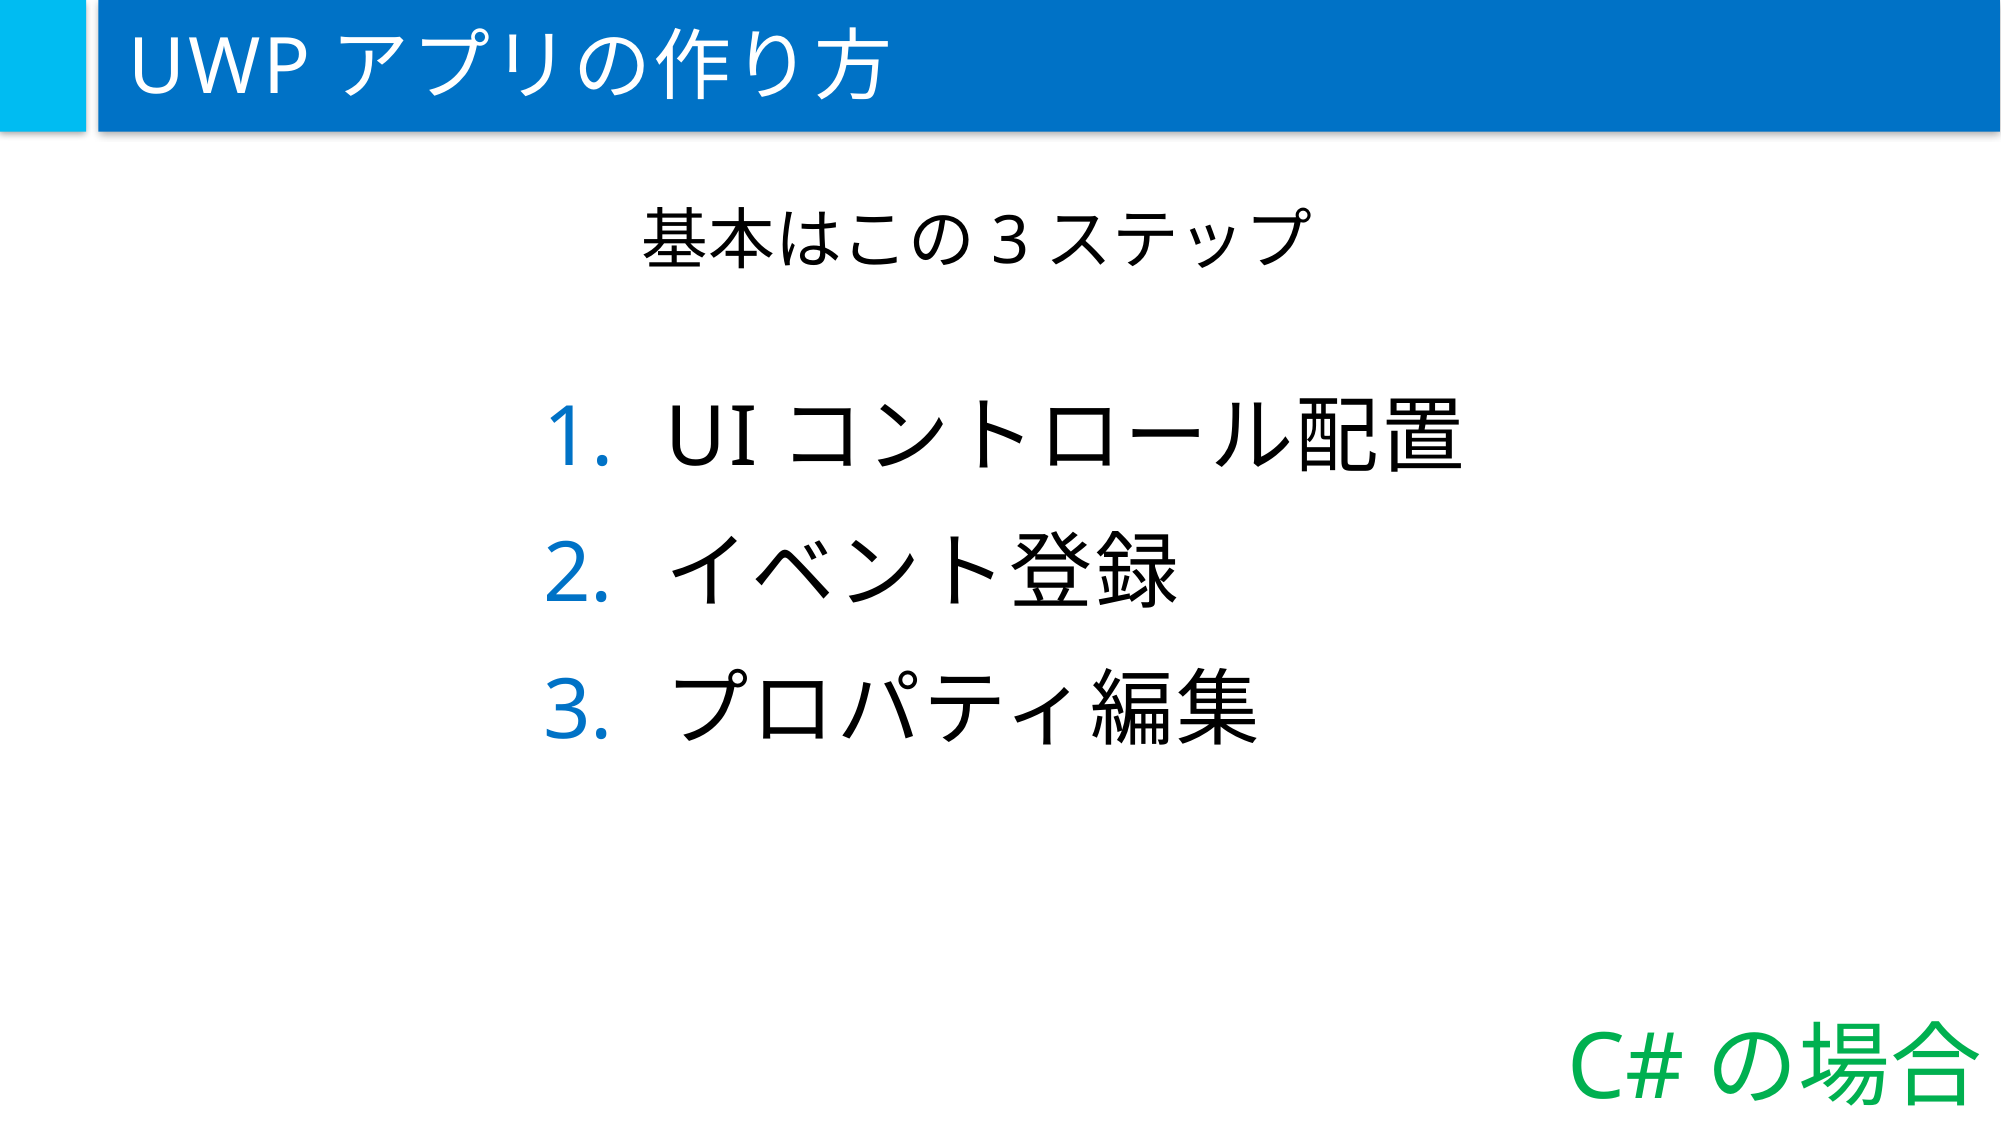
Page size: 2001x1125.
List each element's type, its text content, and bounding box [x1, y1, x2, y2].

text_box 基本はこの3ステップ [626, 162, 1714, 313]
list UIコントロール配置 イベント登録 プロパティ編集 [528, 354, 1690, 923]
text_box C#の場合 [1552, 987, 2000, 1125]
title UWPアプリの作り方 [98, 0, 2000, 132]
